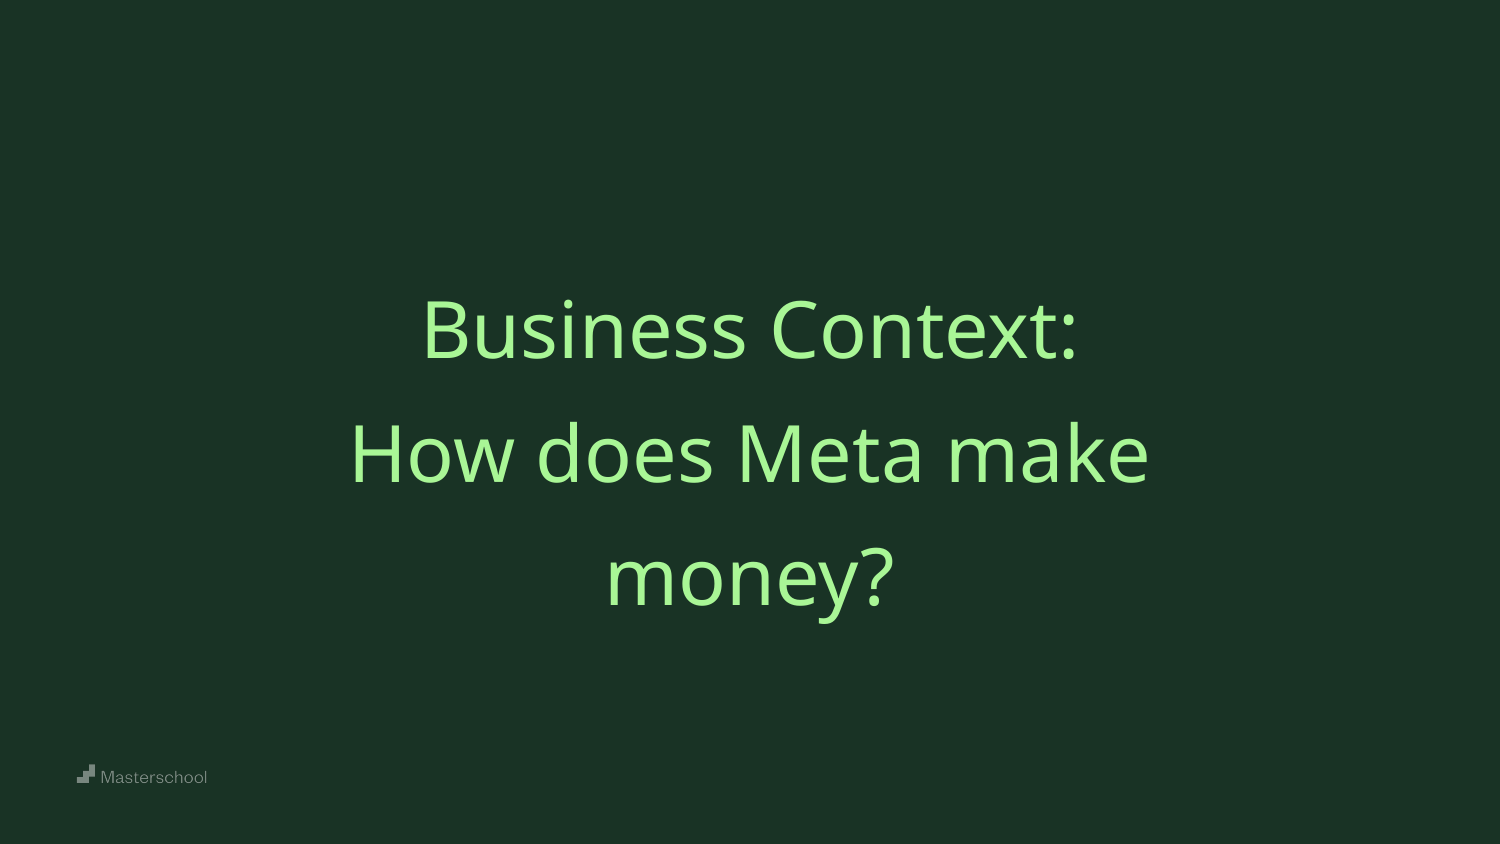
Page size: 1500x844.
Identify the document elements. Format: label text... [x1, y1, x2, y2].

text_box Business Context: How does Meta make money? [265, 250, 1234, 532]
picture [58, 751, 225, 802]
